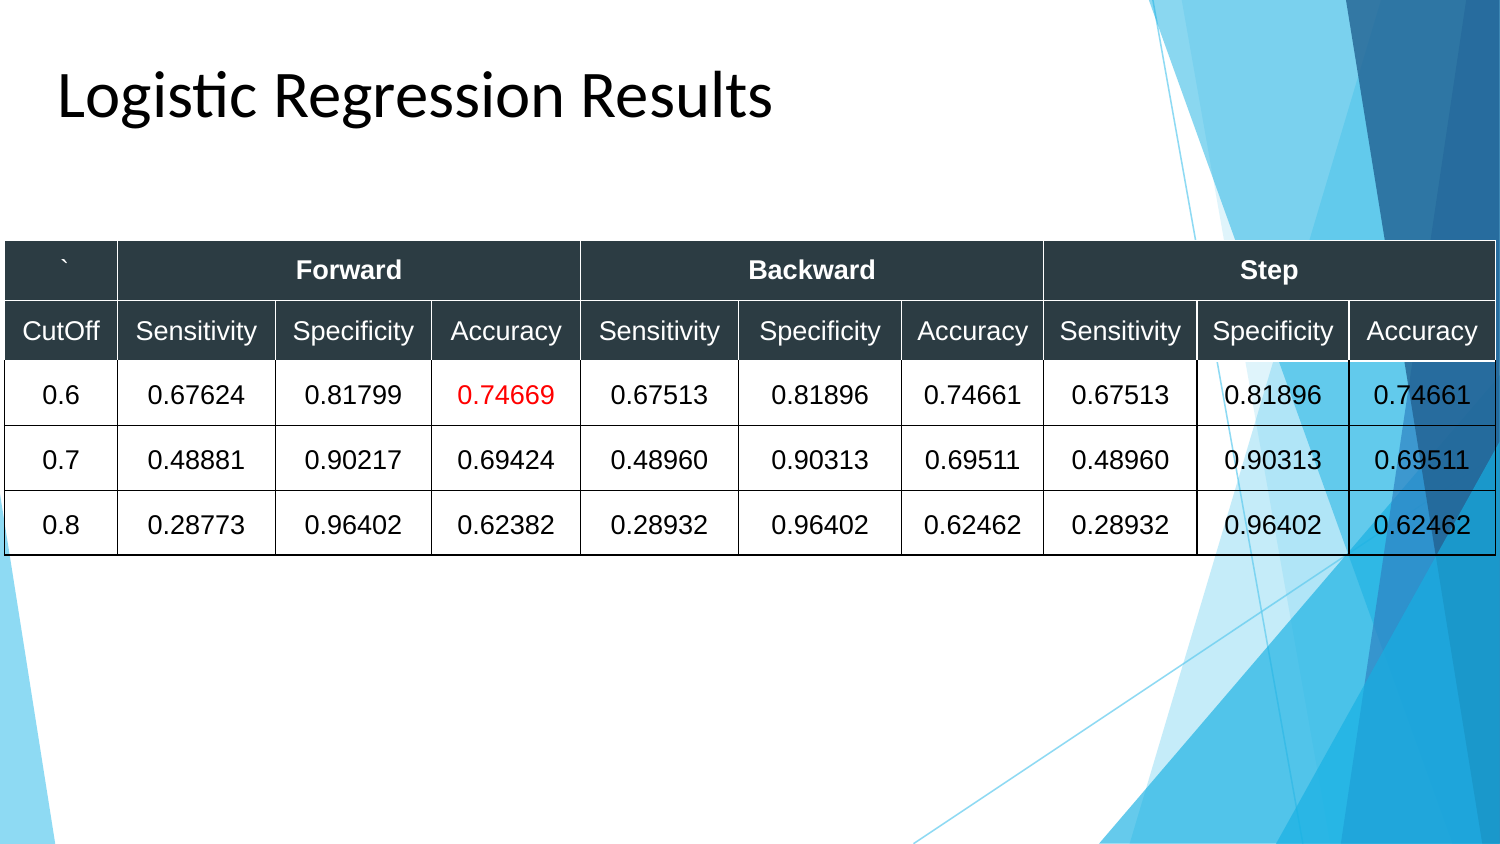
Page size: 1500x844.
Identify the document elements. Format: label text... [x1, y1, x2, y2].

table_cell 0.90313 [1198, 426, 1348, 490]
table_cell Specificity [276, 301, 431, 360]
table_cell 0.96402 [276, 491, 431, 554]
table_cell 0.81896 [1198, 362, 1348, 425]
table_cell 0.69511 [1350, 426, 1495, 490]
table_cell 0.90313 [739, 426, 901, 490]
table_cell Accuracy [1350, 301, 1495, 360]
text_box Logistic Regression Results [42, 42, 795, 138]
table_cell 0.28932 [581, 491, 738, 554]
table_cell 0.69511 [902, 426, 1043, 490]
table_cell 0.96402 [1198, 491, 1348, 554]
table_cell Specificity [739, 301, 901, 360]
table_cell 0.48960 [1044, 426, 1196, 490]
table_header Backward [581, 241, 1043, 300]
table_cell 0.28932 [1044, 491, 1196, 554]
table_cell Sensitivity [1044, 301, 1196, 360]
table_cell 0.67513 [1044, 362, 1196, 425]
table_cell 0.74661 [1350, 362, 1495, 425]
table_cell 0.62462 [902, 491, 1043, 554]
table_header Forward [118, 241, 580, 300]
table_cell Sensitivity [118, 301, 275, 360]
table_cell 0.74661 [902, 362, 1043, 425]
table_cell 0.6 [5, 362, 117, 425]
table_cell 0.48881 [118, 426, 275, 490]
table_cell CutOff [5, 301, 117, 360]
table_cell 0.74669 [432, 362, 580, 425]
table_cell Sensitivity [581, 301, 738, 360]
table_cell 0.62382 [432, 491, 580, 554]
table_cell 0.81799 [276, 362, 431, 425]
table_cell Accuracy [902, 301, 1043, 360]
table_cell Accuracy [432, 301, 580, 360]
table_cell 0.8 [5, 491, 117, 554]
table_header ` [5, 241, 117, 300]
table_cell 0.67513 [581, 362, 738, 425]
table_cell 0.7 [5, 426, 117, 490]
table_cell 0.67624 [118, 362, 275, 425]
table_cell 0.96402 [739, 491, 901, 554]
table_cell 0.28773 [118, 491, 275, 554]
table_cell 0.81896 [739, 362, 901, 425]
table_header Step [1044, 241, 1495, 300]
table_cell 0.90217 [276, 426, 431, 490]
text_box [76, 688, 1425, 801]
table_cell 0.69424 [432, 426, 580, 490]
table_cell 0.48960 [581, 426, 738, 490]
table_cell Specificity [1198, 301, 1348, 360]
table_cell 0.62462 [1350, 491, 1495, 554]
